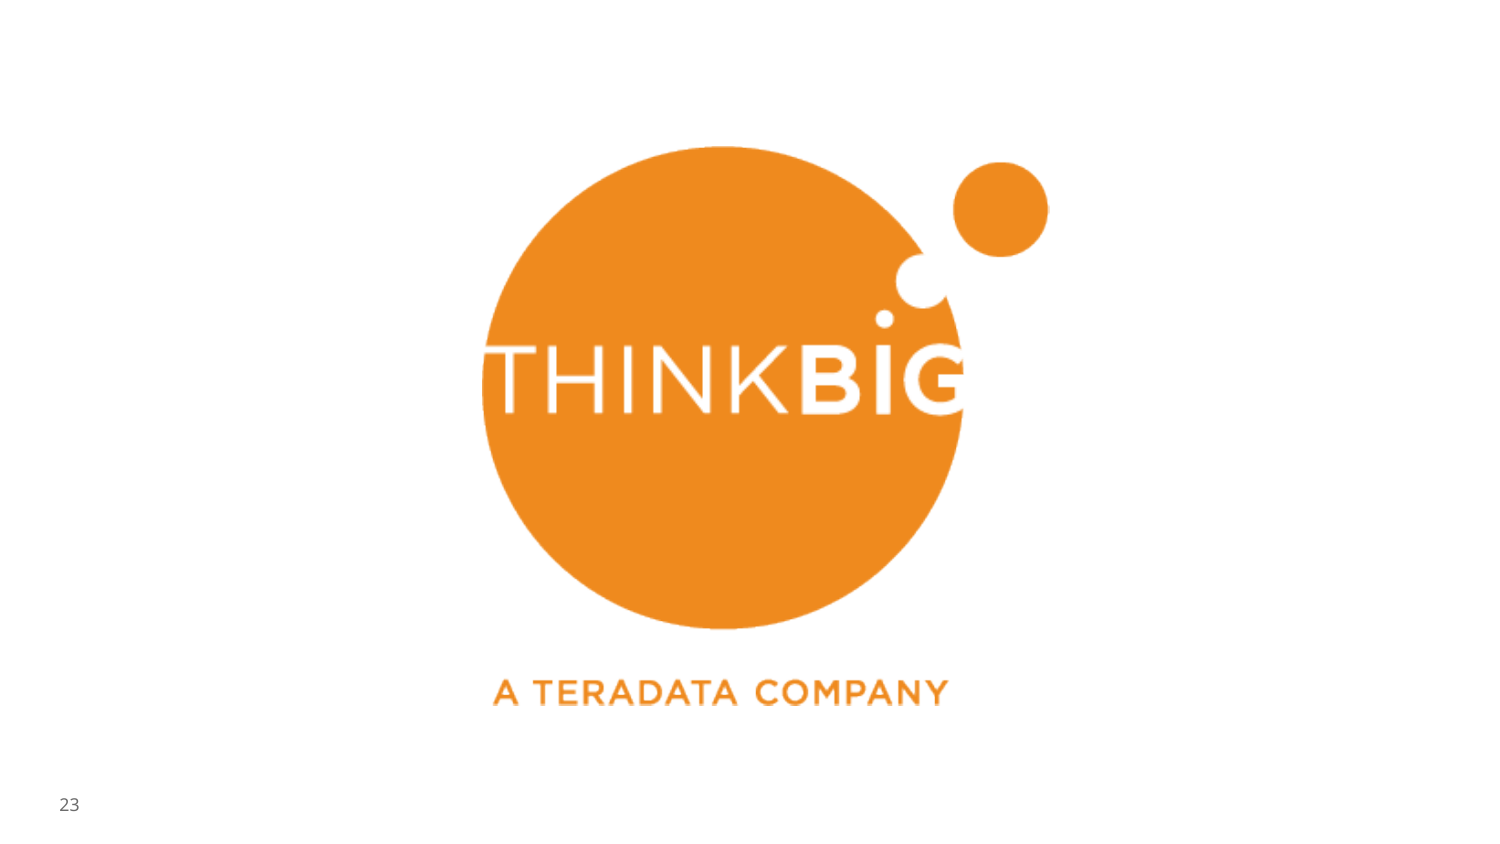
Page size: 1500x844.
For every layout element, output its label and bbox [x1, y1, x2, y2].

picture [482, 146, 1050, 706]
